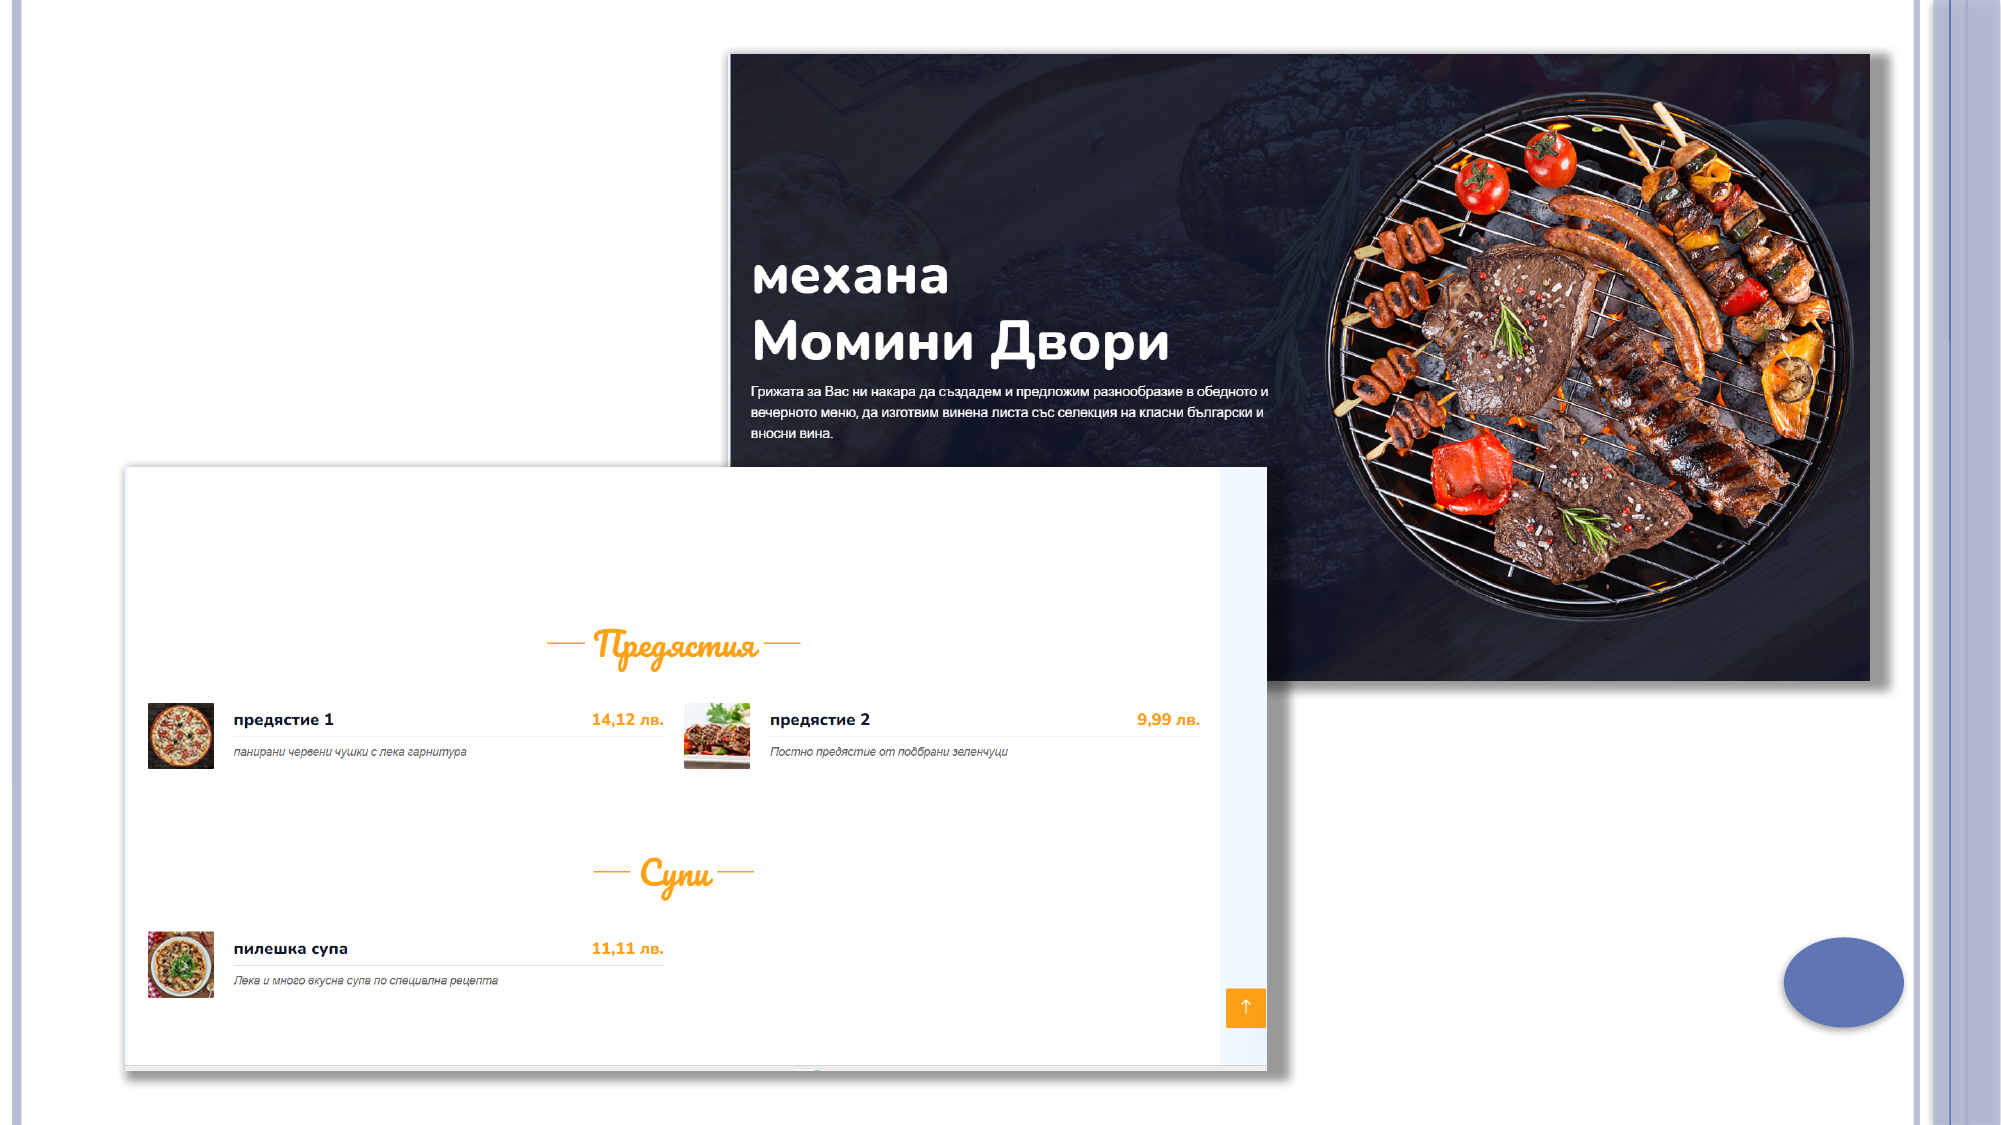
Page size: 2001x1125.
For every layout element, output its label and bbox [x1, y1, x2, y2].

picture [125, 54, 1870, 1072]
